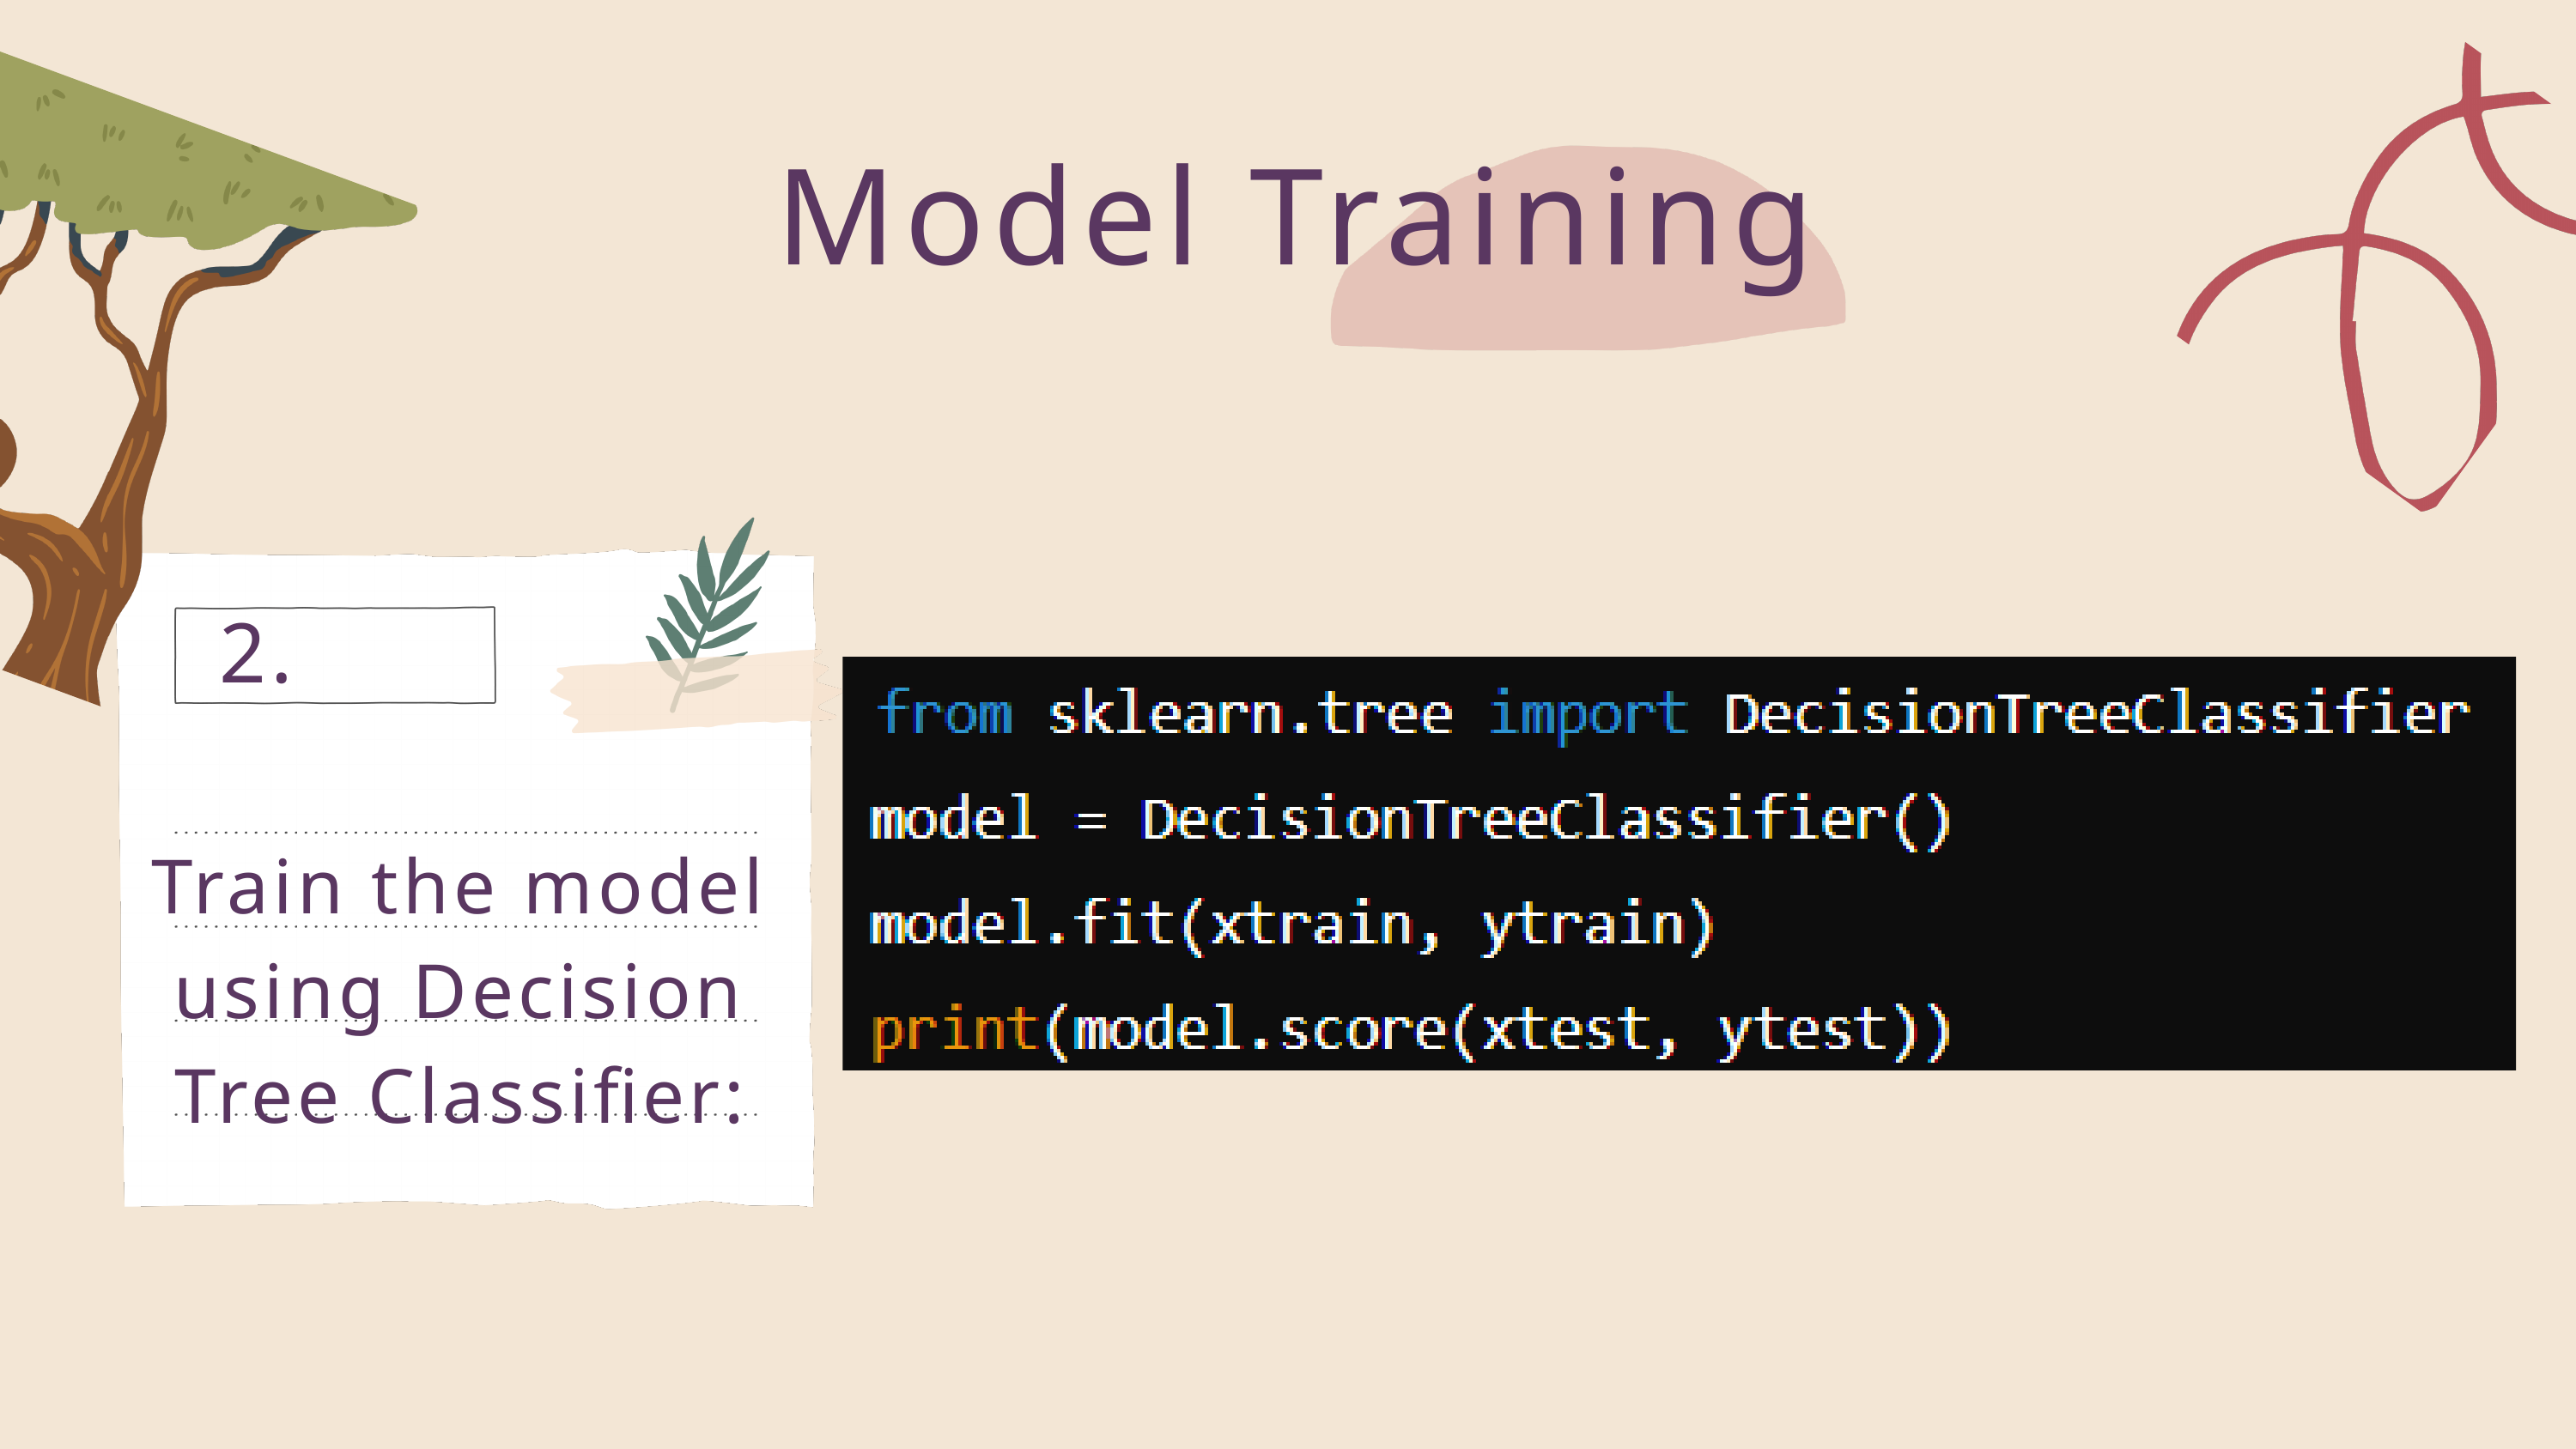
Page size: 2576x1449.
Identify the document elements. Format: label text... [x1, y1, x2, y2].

text_box [1330, 144, 1846, 179]
text_box Model Training [492, 179, 2099, 292]
text_box [115, 517, 843, 1210]
text_box [0, 52, 433, 755]
text_box [1330, 292, 1846, 351]
text_box [2168, 0, 2576, 518]
text_box Train the model using Decision Tree Classifier: [144, 824, 776, 1138]
text_box [842, 657, 2517, 1070]
text_box 2. [144, 629, 368, 700]
